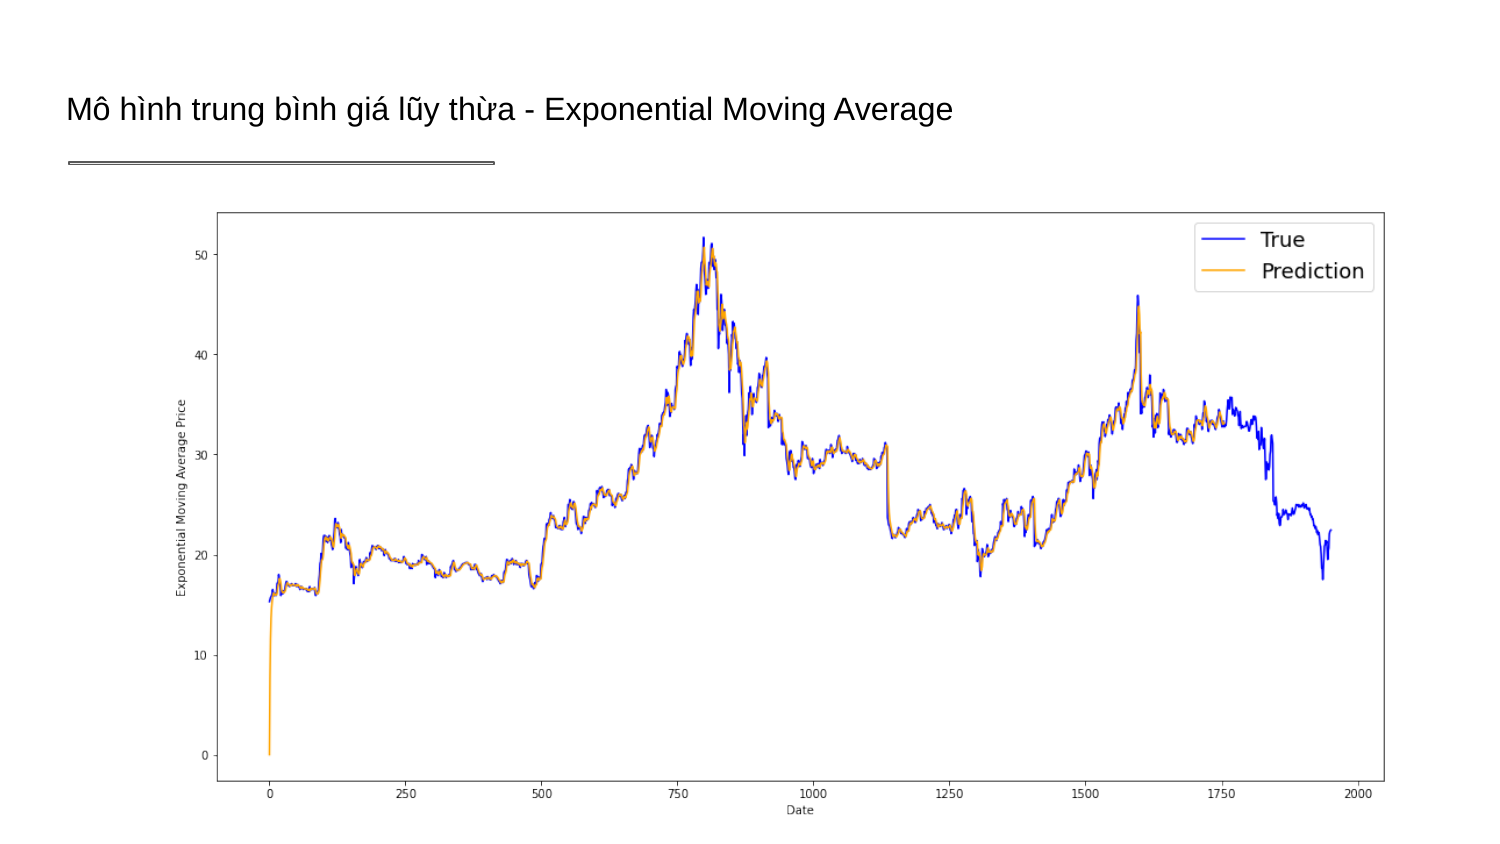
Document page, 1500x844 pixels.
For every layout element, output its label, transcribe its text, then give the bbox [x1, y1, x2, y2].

picture [169, 204, 1393, 826]
title Mô hình trung bình giá lũy thừa - Exponential Moving Average [51, 72, 1449, 167]
text_box [69, 161, 494, 165]
